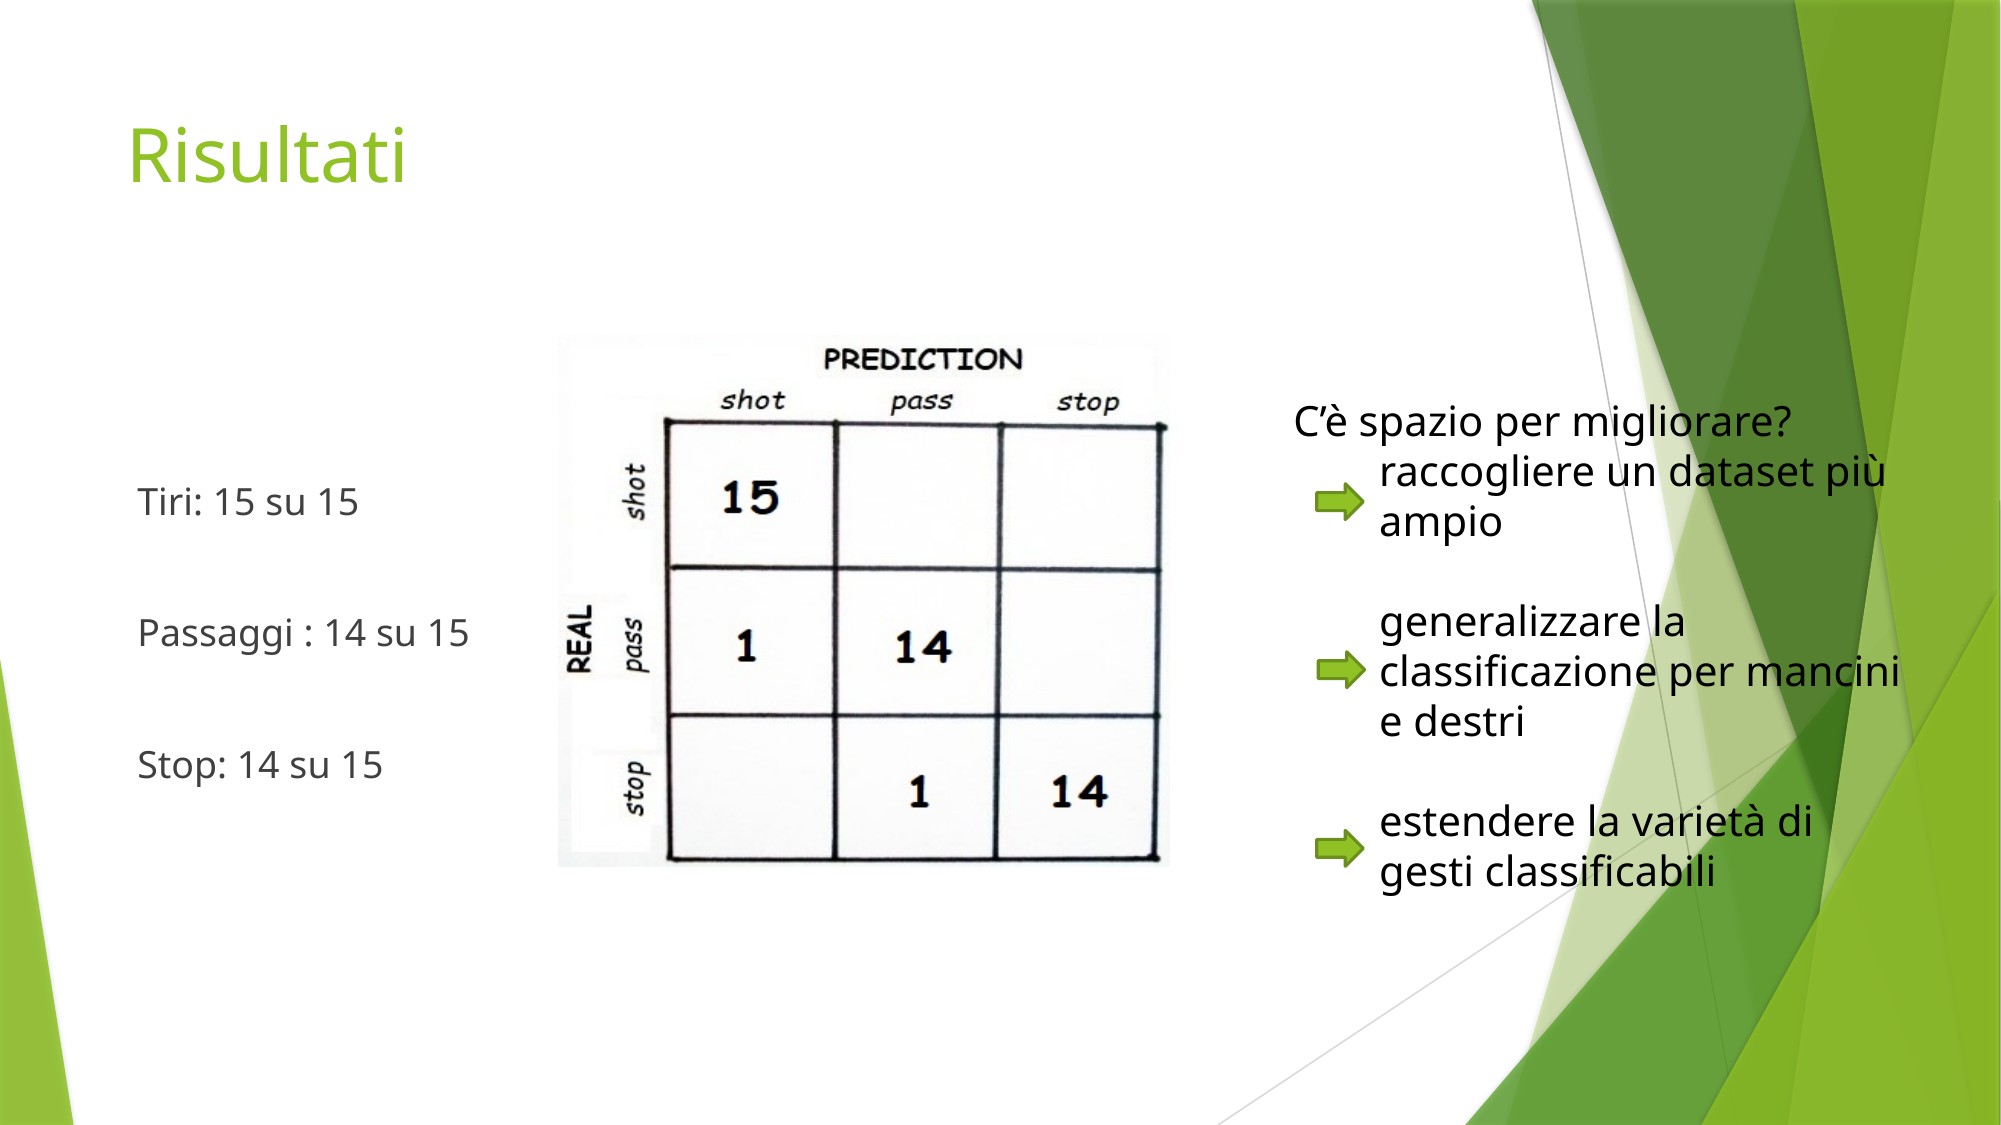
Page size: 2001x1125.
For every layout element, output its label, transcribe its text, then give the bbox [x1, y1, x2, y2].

list Tiri: 15 su 15 Passaggi : 14 su 15 Stop: 14 su 15 [122, 404, 630, 936]
text_box C’è spazio per migliorare? raccogliere un dataset più ampio generalizzare la classificazione per mancini e destri estendere la varietà di gesti classificabili [1278, 386, 1952, 947]
title Risultati [111, 99, 1522, 317]
text_box [1315, 482, 1365, 522]
text_box [1315, 828, 1365, 868]
text_box [1316, 650, 1366, 690]
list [557, 334, 1170, 867]
